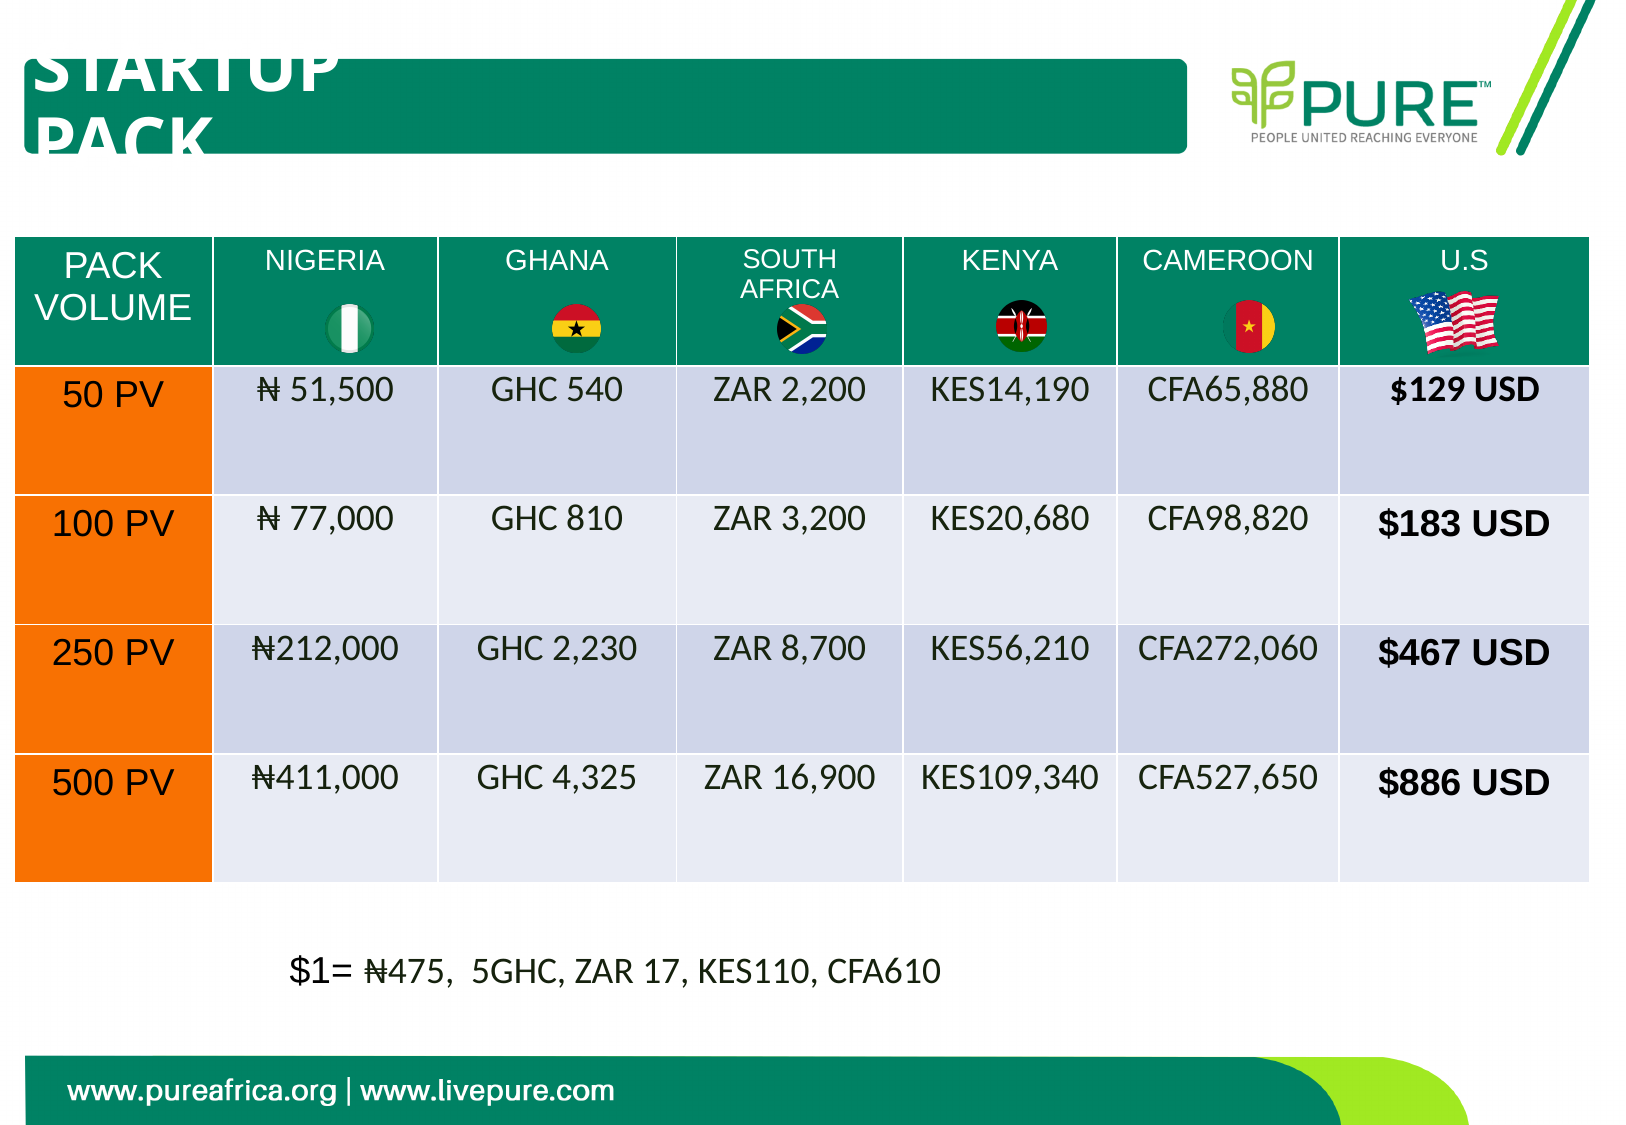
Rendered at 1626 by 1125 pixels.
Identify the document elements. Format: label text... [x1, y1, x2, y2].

table_header U.S [1340, 237, 1589, 365]
table_cell ZAR 8,700 [677, 625, 902, 753]
table_cell GHC 4,325 [439, 755, 676, 882]
table_cell ZAR 3,200 [677, 496, 902, 624]
table_cell 250 PV [15, 625, 212, 753]
table_cell CFA98,820 [1118, 496, 1338, 624]
table_header PACK VOLUME [15, 237, 212, 365]
table_cell GHC 2,230 [439, 625, 676, 753]
title STARTUP PACK [32, 68, 484, 146]
table_cell $886 USD [1340, 755, 1589, 882]
table_cell ZAR 16,900 [677, 755, 902, 882]
table_cell 500 PV [15, 755, 212, 882]
picture [0, 0, 1626, 1125]
table_cell KES56,210 [904, 625, 1116, 753]
table_header GHANA [439, 237, 676, 365]
table_cell GHC 810 [439, 496, 676, 624]
table_cell 100 PV [15, 496, 212, 624]
text_box $1= ₦475, 5GHC, ZAR 17, KES110, CFA610 [274, 938, 967, 998]
table_cell CFA527,650 [1118, 755, 1338, 882]
table_cell $467 USD [1340, 625, 1589, 753]
table_cell KES109,340 [904, 755, 1116, 882]
table_header KENYA [904, 237, 1116, 365]
table_cell KES14,190 [904, 367, 1116, 494]
table_cell ₦ 51,500 [214, 367, 437, 494]
table_cell KES20,680 [904, 496, 1116, 624]
table_header NIGERIA [214, 237, 437, 365]
table_cell ₦ 77,000 [214, 496, 437, 624]
table_cell ₦411,000 [214, 755, 437, 882]
table_cell GHC 540 [439, 367, 676, 494]
table_header CAMEROON [1118, 237, 1338, 365]
table_cell CFA65,880 [1118, 367, 1338, 494]
table_cell $183 USD [1340, 496, 1589, 624]
table_header SOUTH AFRICA [677, 237, 902, 365]
table_cell CFA272,060 [1118, 625, 1338, 753]
table_cell ZAR 2,200 [677, 367, 902, 494]
table_cell $129 USD [1340, 367, 1589, 494]
table_cell 50 PV [15, 367, 212, 494]
table_cell ₦212,000 [214, 625, 437, 753]
